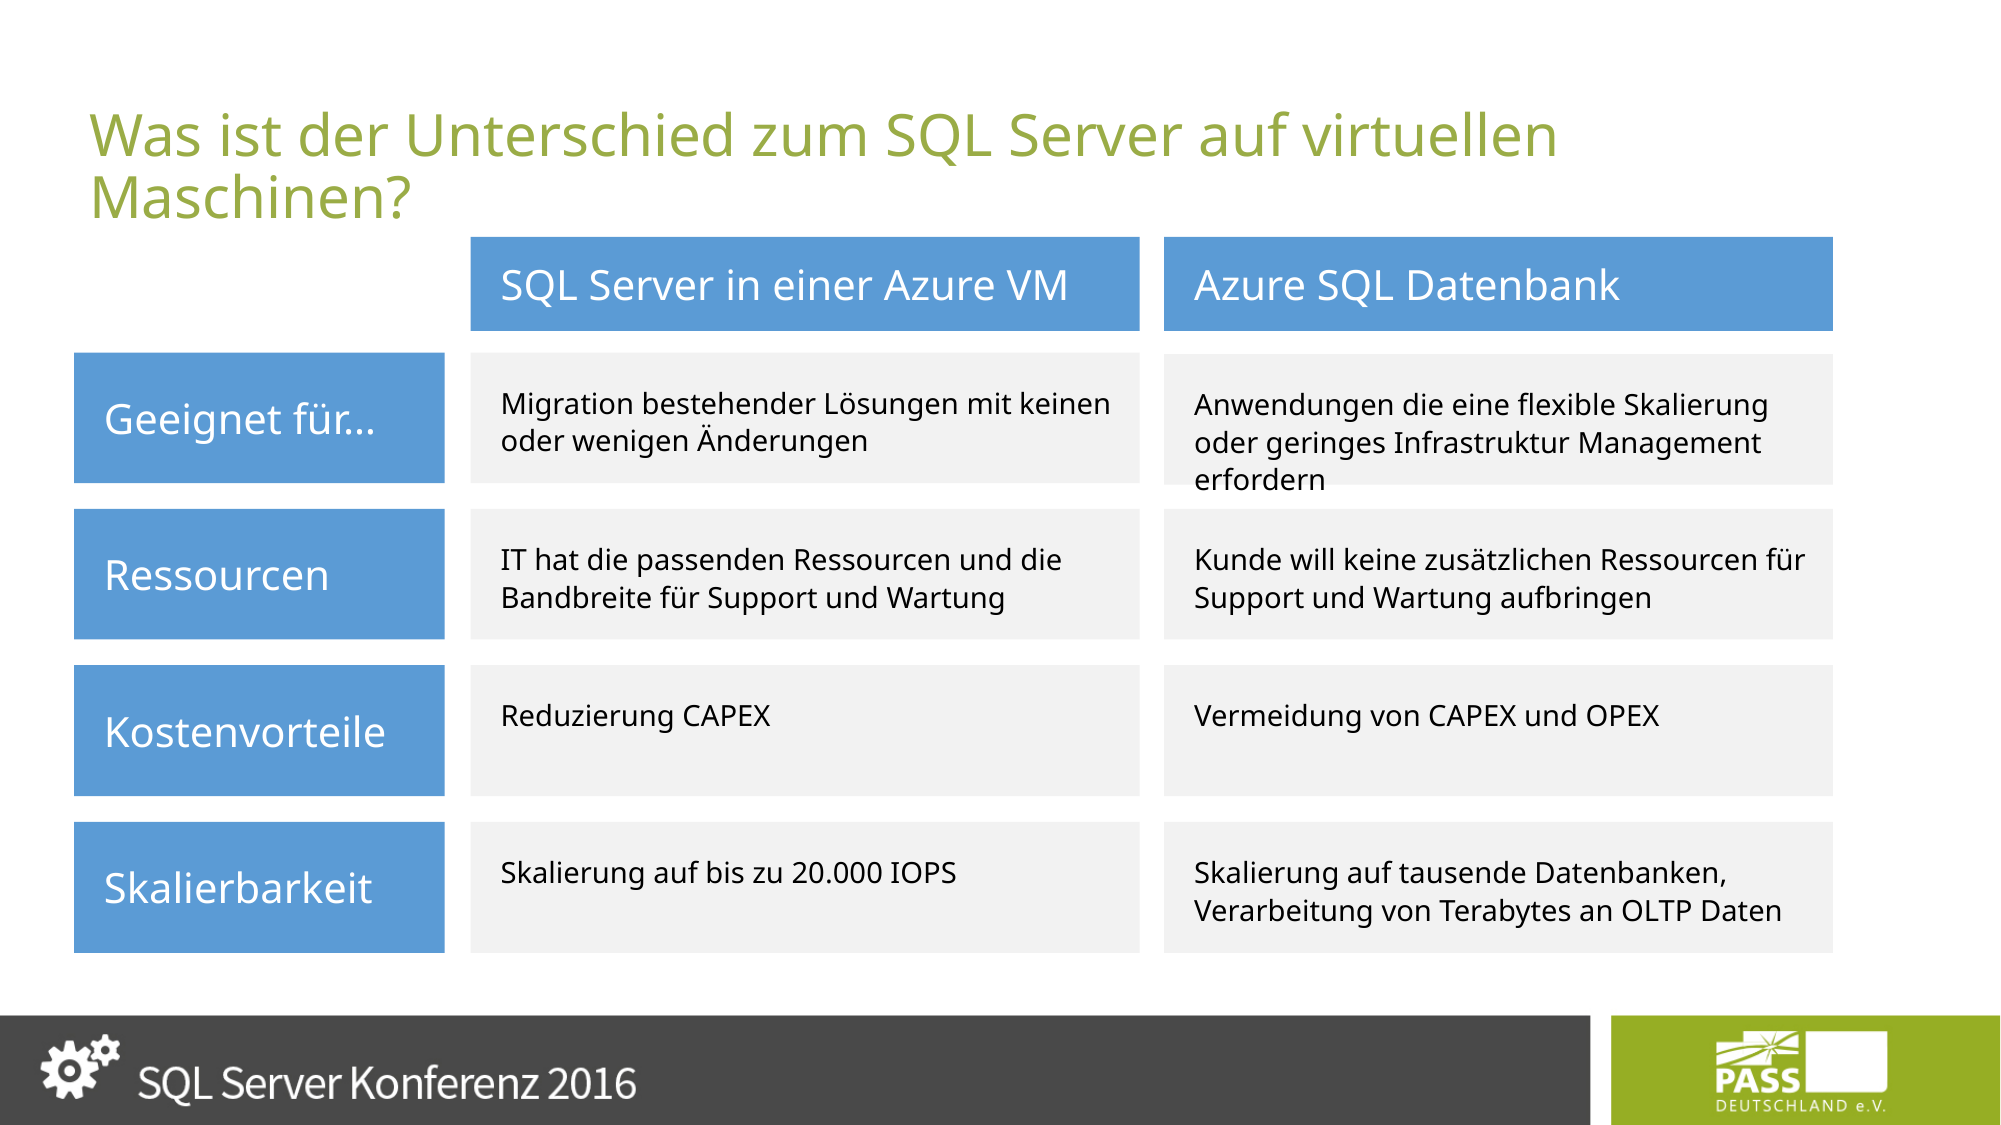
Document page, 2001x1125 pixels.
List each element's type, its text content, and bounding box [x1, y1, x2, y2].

text_box Azure SQL Datenbank [1163, 236, 1834, 332]
text_box Skalierung auf bis zu 20.000 IOPS [470, 821, 1141, 954]
text_box Kunde will keine zusätzlichen Ressourcen für Support und Wartung aufbringen [1163, 508, 1834, 640]
text_box SQL Server in einer Azure VM [470, 236, 1141, 332]
text_box Reduzierung CAPEX [470, 664, 1141, 797]
text_box Skalierung auf tausende Datenbanken, Verarbeitung von Terabytes an OLTP Daten [1163, 821, 1834, 954]
text_box Vermeidung von CAPEX und OPEX [1163, 664, 1834, 797]
text_box Migration bestehender Lösungen mit keinen oder wenigen Änderungen [470, 352, 1141, 484]
title Was ist der Unterschied zum SQL Server auf virtuellen Maschinen? [74, 59, 1863, 278]
picture [0, 0, 2001, 1125]
text_box IT hat die passenden Ressourcen und die Bandbreite für Support und Wartung [470, 508, 1141, 640]
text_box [74, 352, 445, 953]
text_box Anwendungen die eine flexible Skalierung oder geringes Infrastruktur Management erfordern [1163, 353, 1834, 486]
